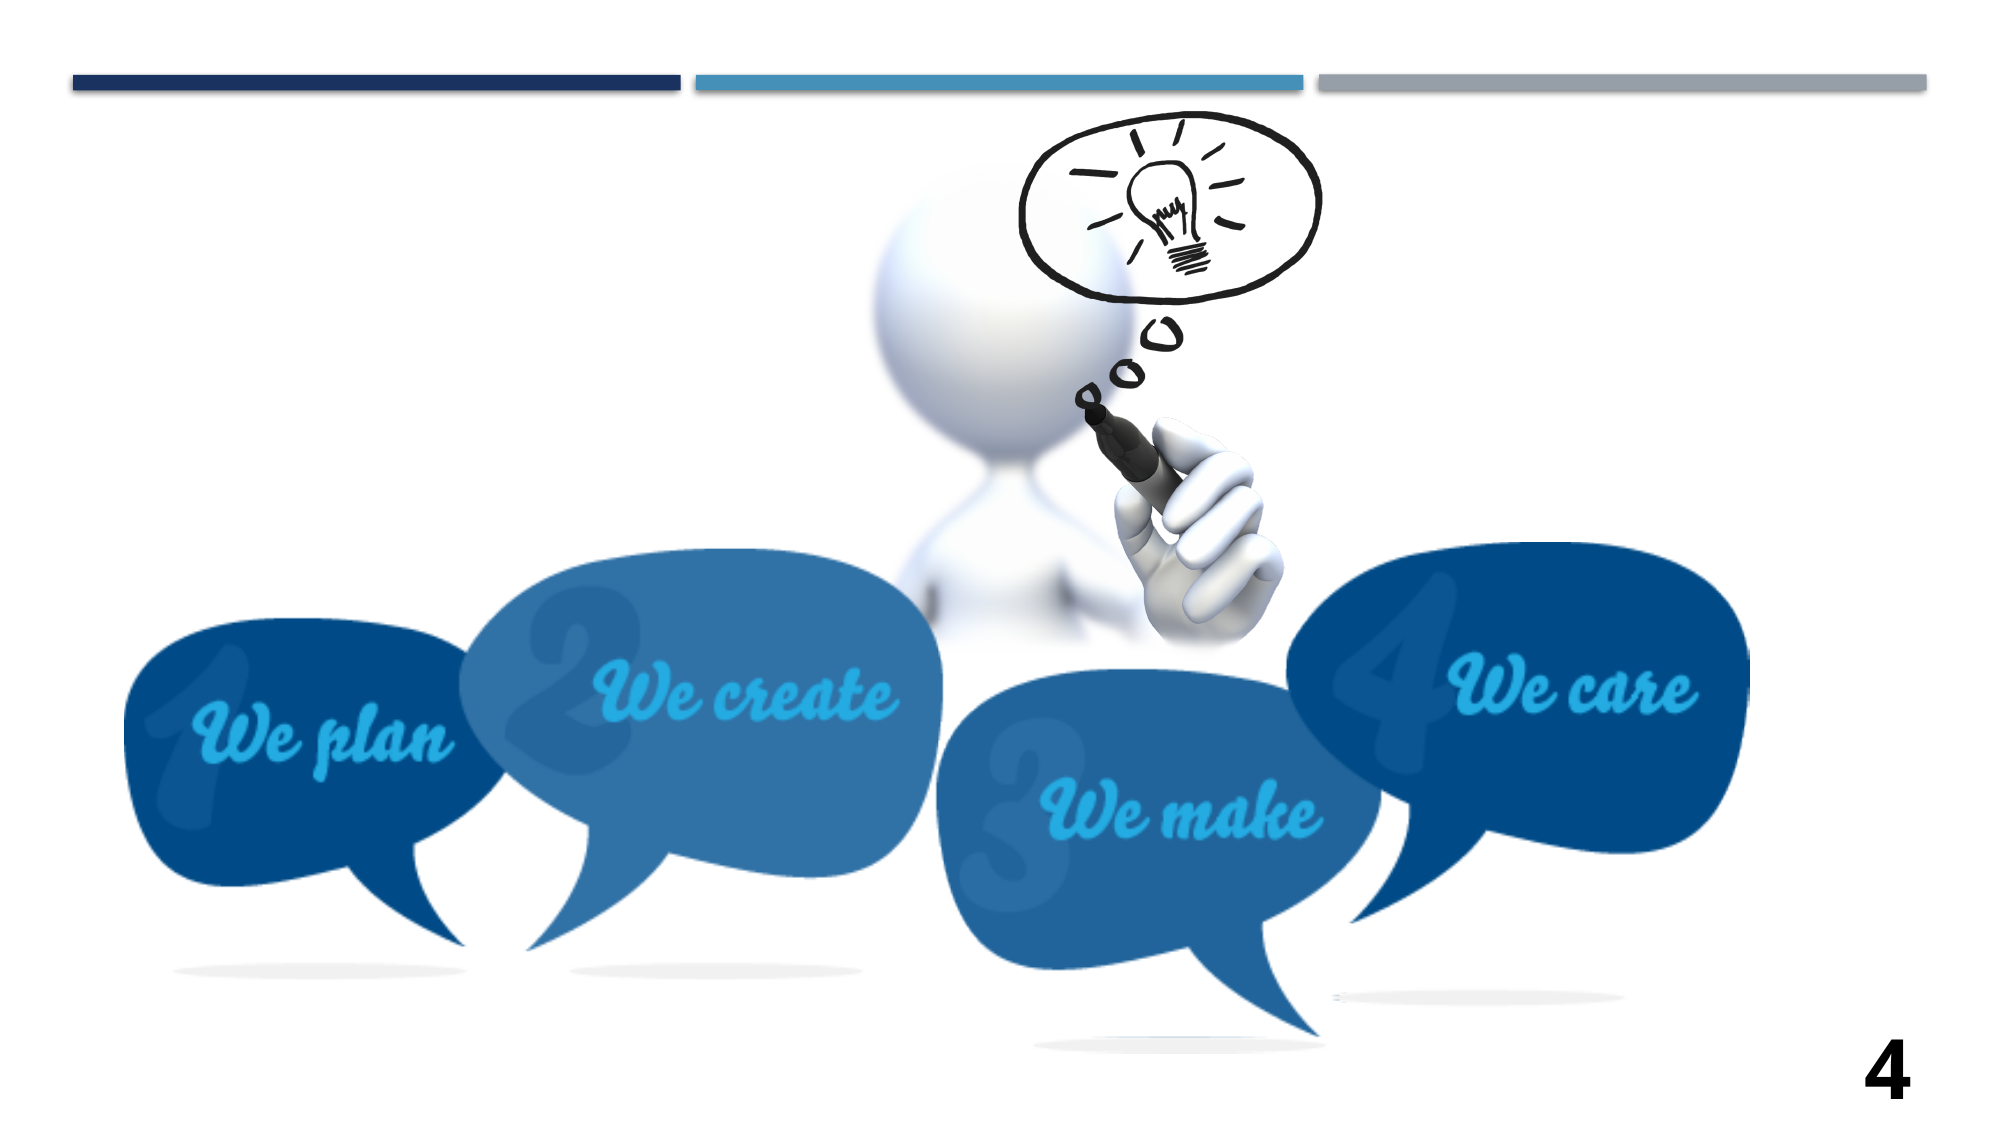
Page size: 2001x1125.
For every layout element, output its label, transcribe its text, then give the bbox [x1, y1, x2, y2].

picture [124, 104, 1751, 1055]
slide_number 4 [1754, 1043, 1927, 1103]
